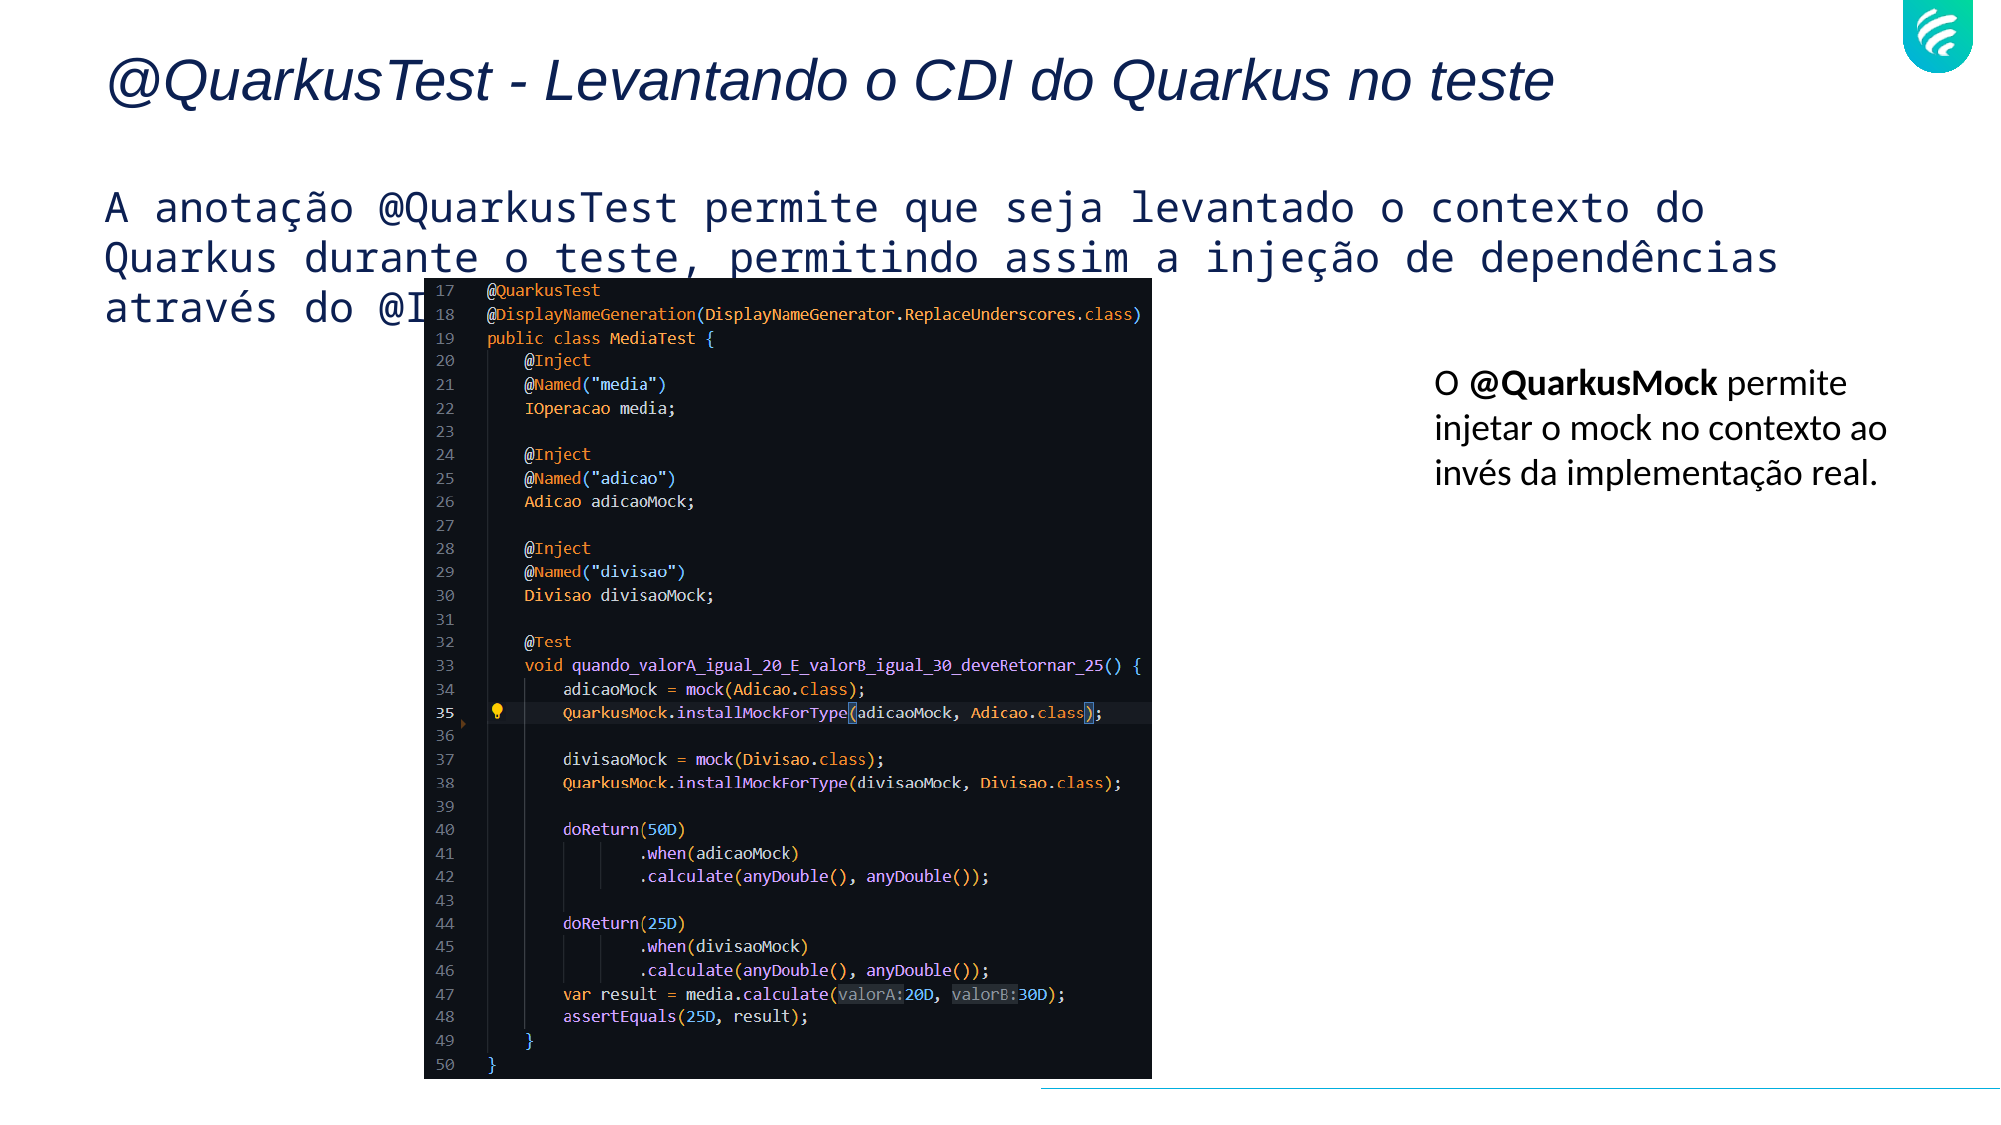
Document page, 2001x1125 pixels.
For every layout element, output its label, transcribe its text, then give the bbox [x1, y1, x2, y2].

picture [1917, 8, 1959, 56]
title @QuarkusTest - Levantando o CDI do Quarkus no teste [89, 43, 1893, 159]
subtitle A anotação @QuarkusTest permite que seja levantado o contexto do Quarkus durante o teste, permitindo assim a injeção de dependências através do @Inject. [89, 173, 1893, 1050]
text_box O @QuarkusMock permite injetar o mock no contexto ao invés da implementação real. [1419, 350, 1942, 501]
picture [424, 278, 1152, 1079]
